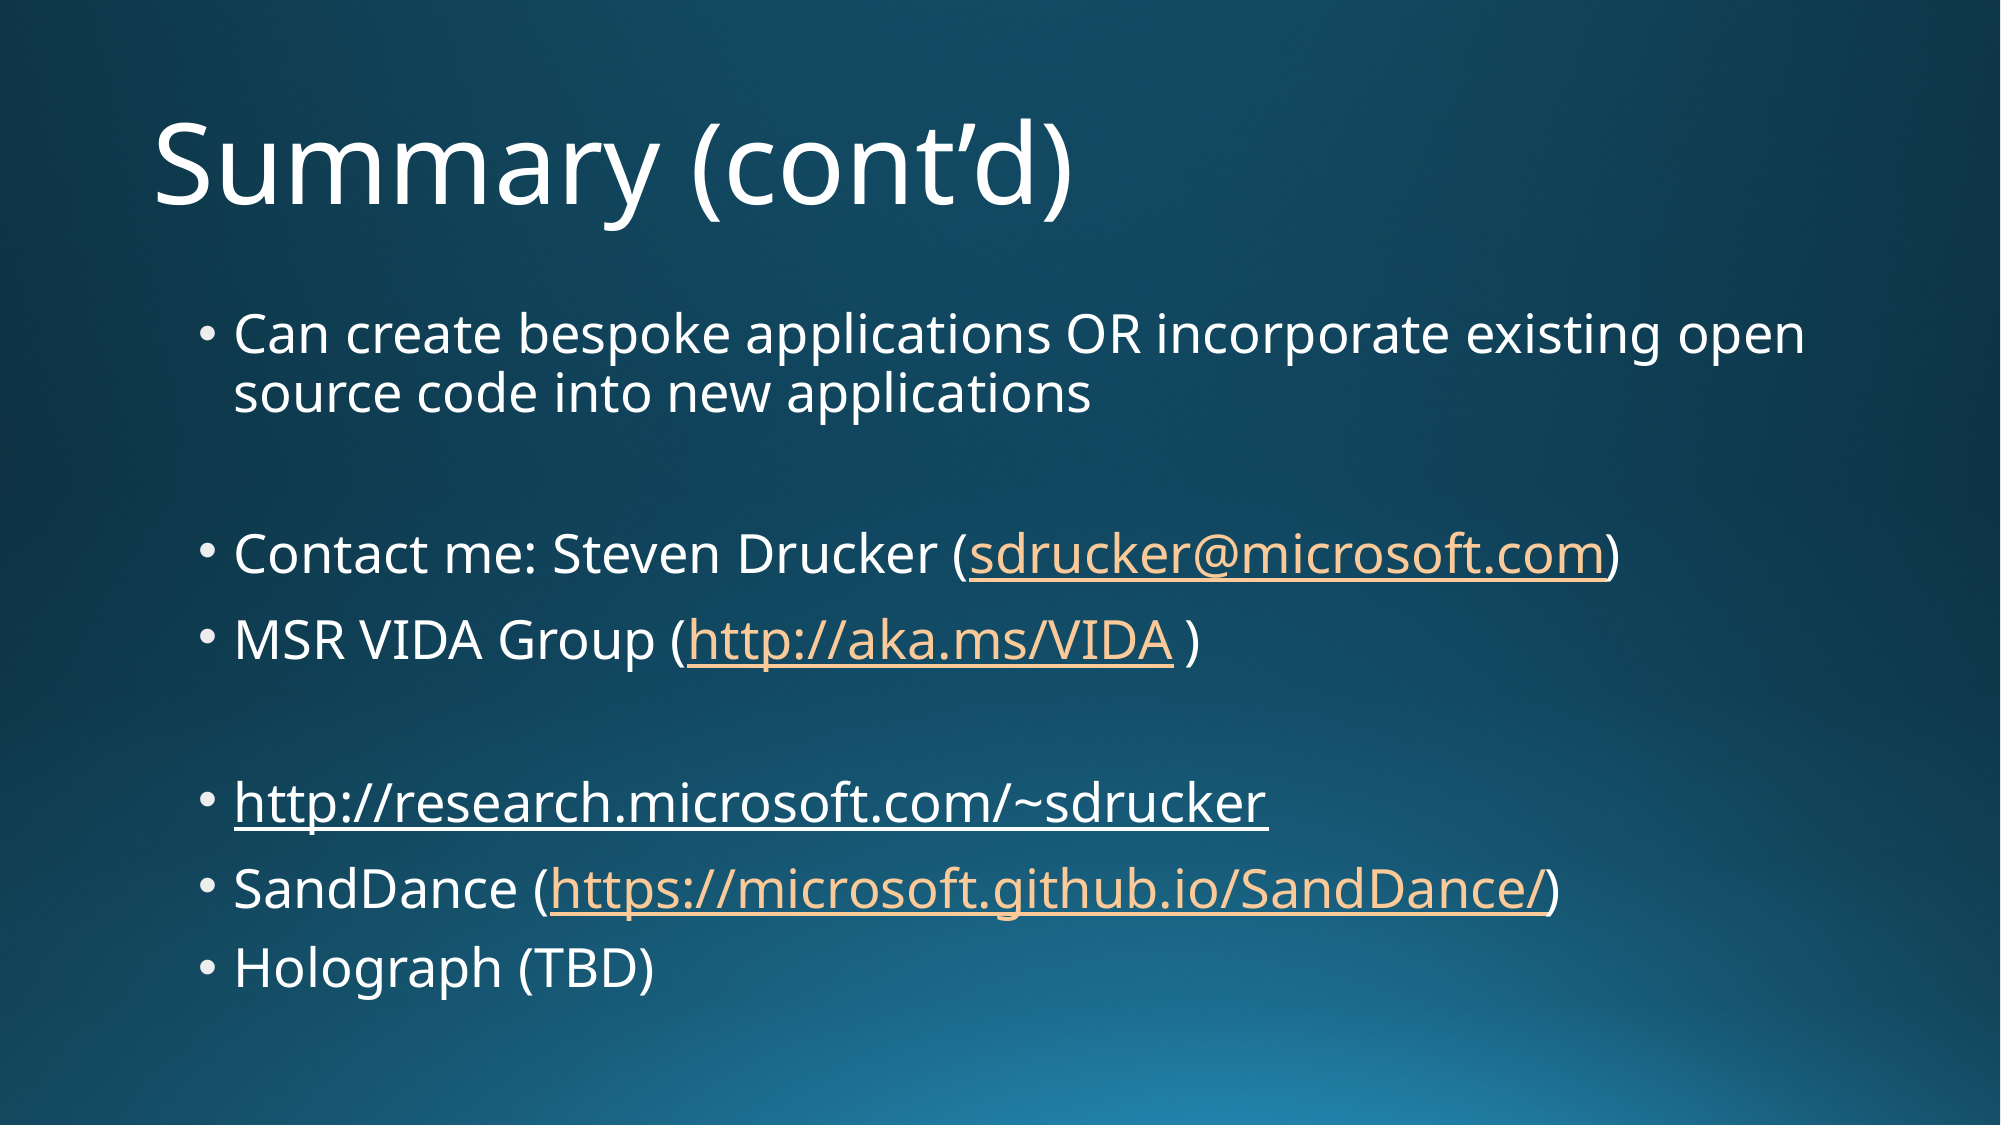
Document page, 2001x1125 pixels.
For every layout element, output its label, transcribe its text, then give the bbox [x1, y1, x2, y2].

title Summary (cont’d) [137, 59, 1863, 278]
picture [0, 0, 2001, 1125]
list Can create bespoke applications OR incorporate existing open source code into new applications Contact me: Steven Drucker (sdrucker@microsoft.com) MSR VIDA Group (http://aka.ms/VIDA ) http://research.microsoft.com/~sdrucker SandDance (https://microsoft.github.io/SandDance/) Holograph (TBD) [183, 299, 1863, 1014]
